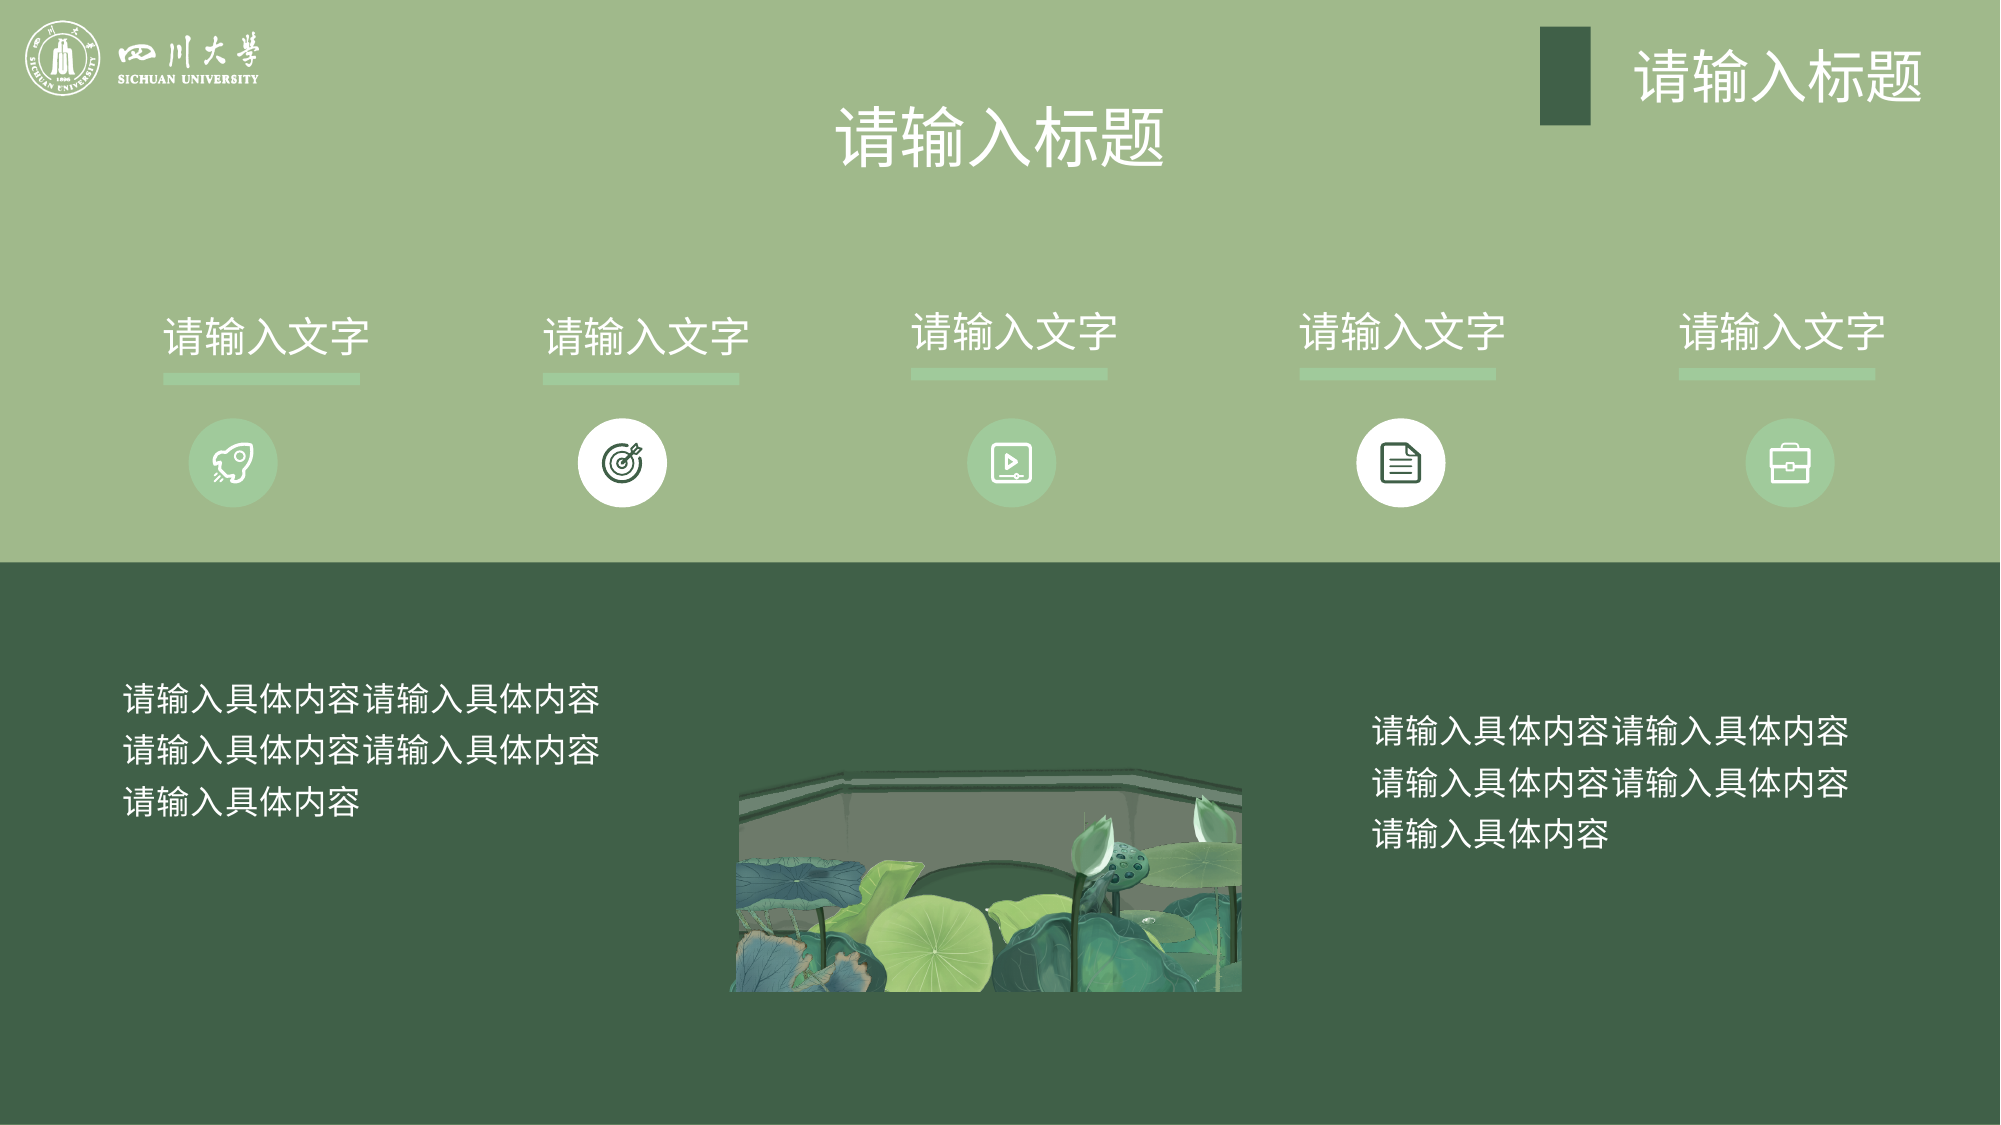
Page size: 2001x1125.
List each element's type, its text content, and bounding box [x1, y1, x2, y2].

picture [688, 706, 1252, 1002]
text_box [147, 298, 1918, 508]
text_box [1539, 25, 2000, 126]
text_box 请输入标题 [624, 88, 1376, 183]
picture [0, 7, 298, 111]
text_box 请输入具体内容请输入具体内容请输入具体内容请输入具体内容请输入具体内容 [1356, 690, 1891, 861]
text_box 请输入具体内容请输入具体内容请输入具体内容请输入具体内容请输入具体内容 [107, 658, 625, 829]
